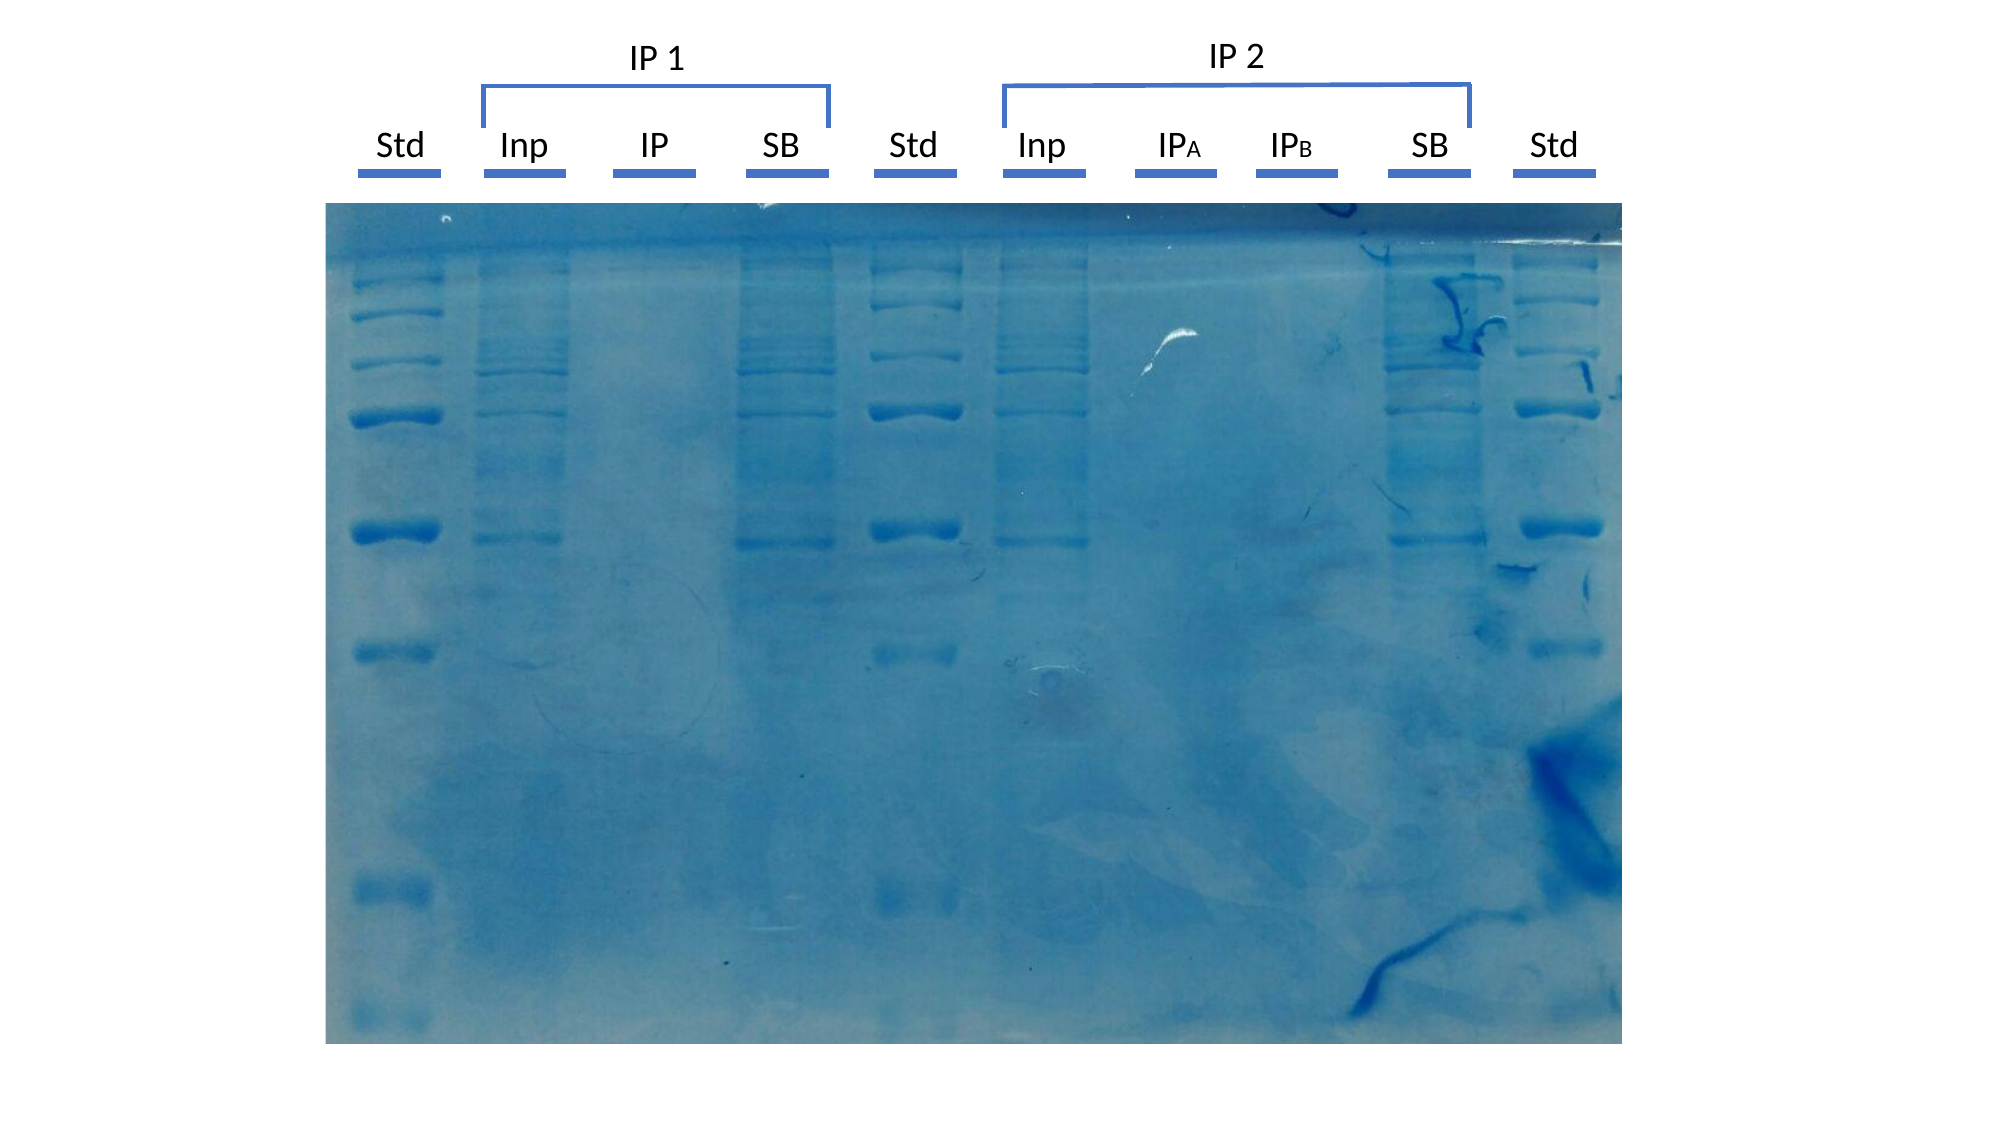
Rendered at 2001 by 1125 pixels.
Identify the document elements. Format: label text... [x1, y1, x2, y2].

text_box Std [1515, 112, 1595, 173]
text_box SB [747, 112, 816, 173]
text_box IPA [1143, 112, 1217, 173]
text_box Std [874, 112, 954, 173]
picture [325, 203, 1622, 1044]
text_box IP 1 [614, 25, 701, 85]
text_box IP [625, 112, 684, 173]
text_box Inp [466, 112, 582, 173]
text_box IPB [1255, 112, 1328, 173]
text_box Std [361, 112, 441, 173]
text_box SB [1396, 112, 1465, 173]
text_box IP 2 [1193, 23, 1280, 84]
text_box Inp [984, 112, 1100, 173]
